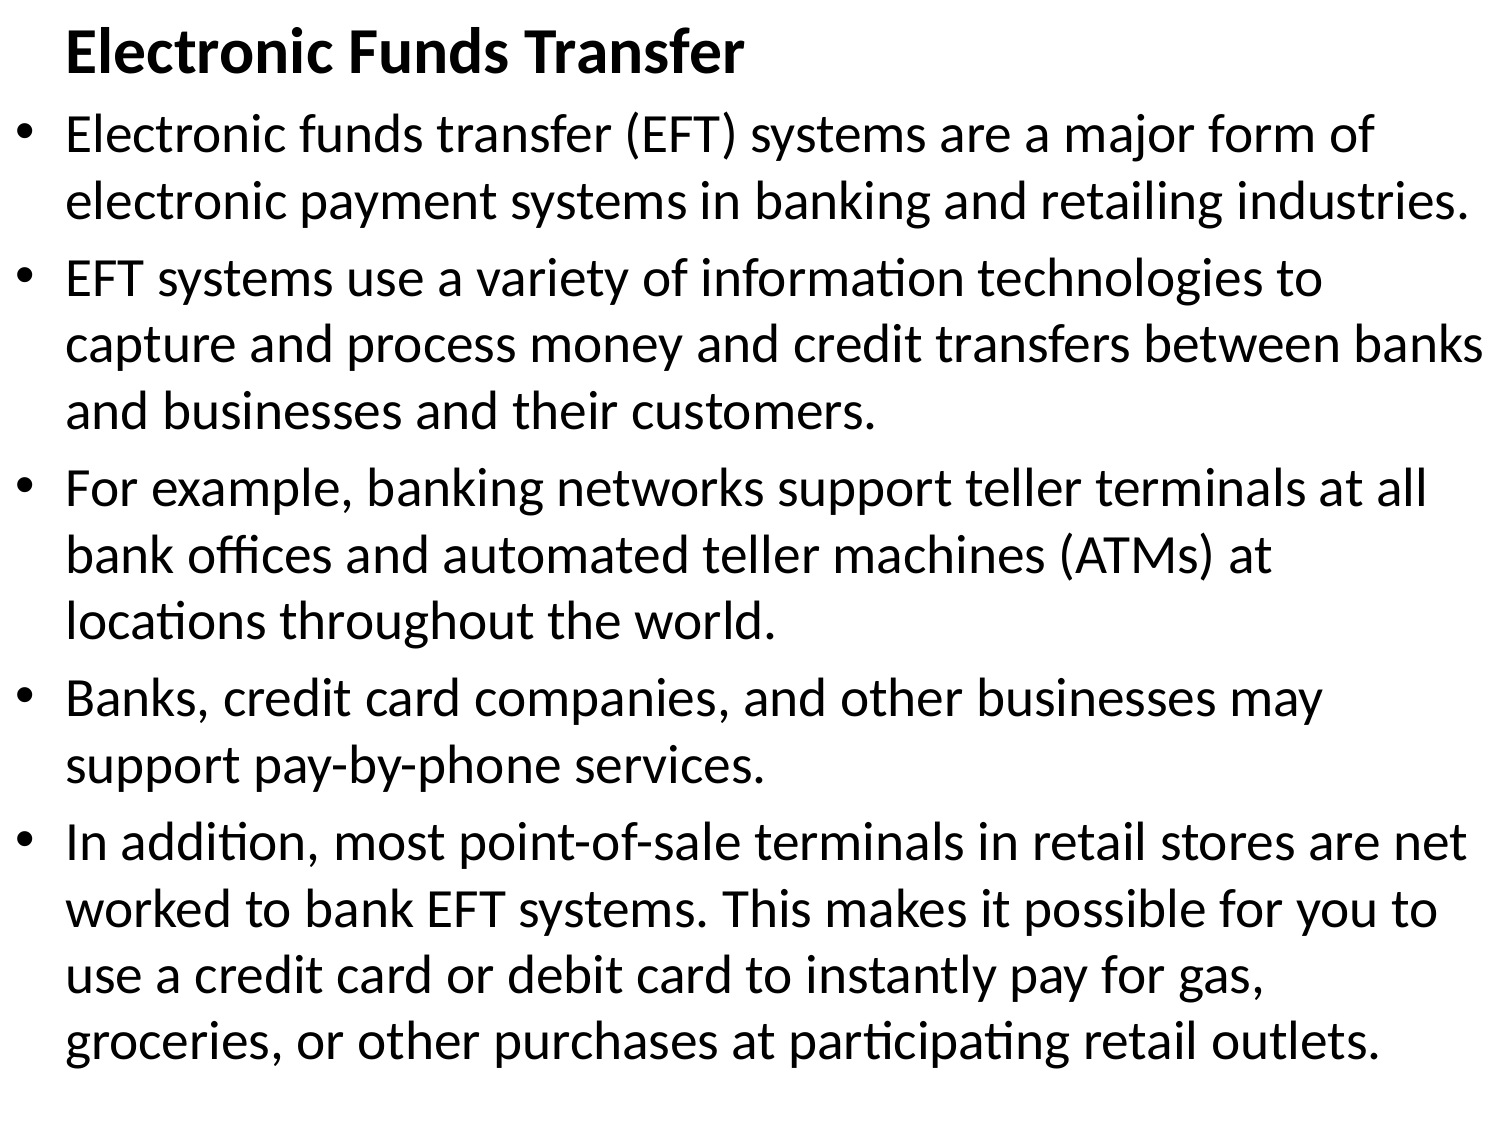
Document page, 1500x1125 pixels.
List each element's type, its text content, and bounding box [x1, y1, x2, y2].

list Electronic Funds Transfer Electronic funds transfer (EFT) systems are a major form of electronic payment systems in banking and retailing industries. EFT systems use a variety of information technologies to capture and process money and credit transfers between banks and businesses and their customers. For example, banking networks support teller terminals at all bank offices and automated teller machines (ATMs) at locations throughout the world. Banks, credit card companies, and other businesses may support pay-by-phone services. In addition, most point-of-sale terminals in retail stores are net­worked to bank EFT systems. This makes it possible for you to use a credit card or debit card to instantly pay for gas, groceries, or other purchases at participating retail outlets. [0, 0, 1500, 1125]
